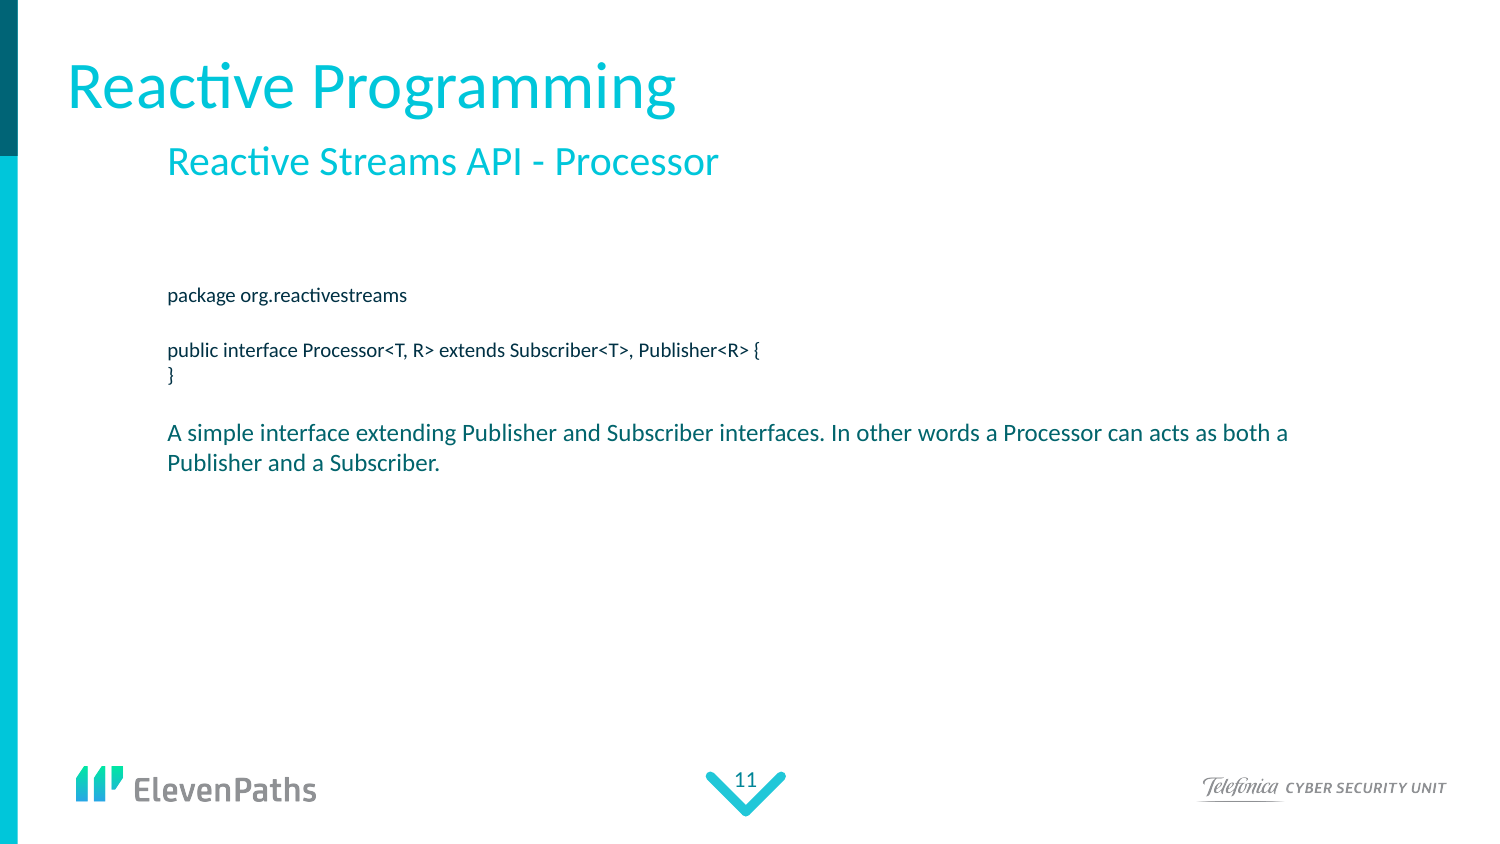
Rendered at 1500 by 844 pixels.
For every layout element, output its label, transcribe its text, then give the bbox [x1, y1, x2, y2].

text_box package org.reactivestreams public interface Processor<T, R> extends Subscriber<T>, Publisher<R> { } A simple interface extending Publisher and Subscriber interfaces. In other words a Processor can acts as both a Publisher and a Subscriber. [152, 244, 1329, 484]
title Reactive Programming [53, 43, 1347, 127]
picture [1196, 777, 1447, 802]
picture [76, 766, 316, 802]
list Reactive Streams API - Processor [152, 132, 815, 197]
